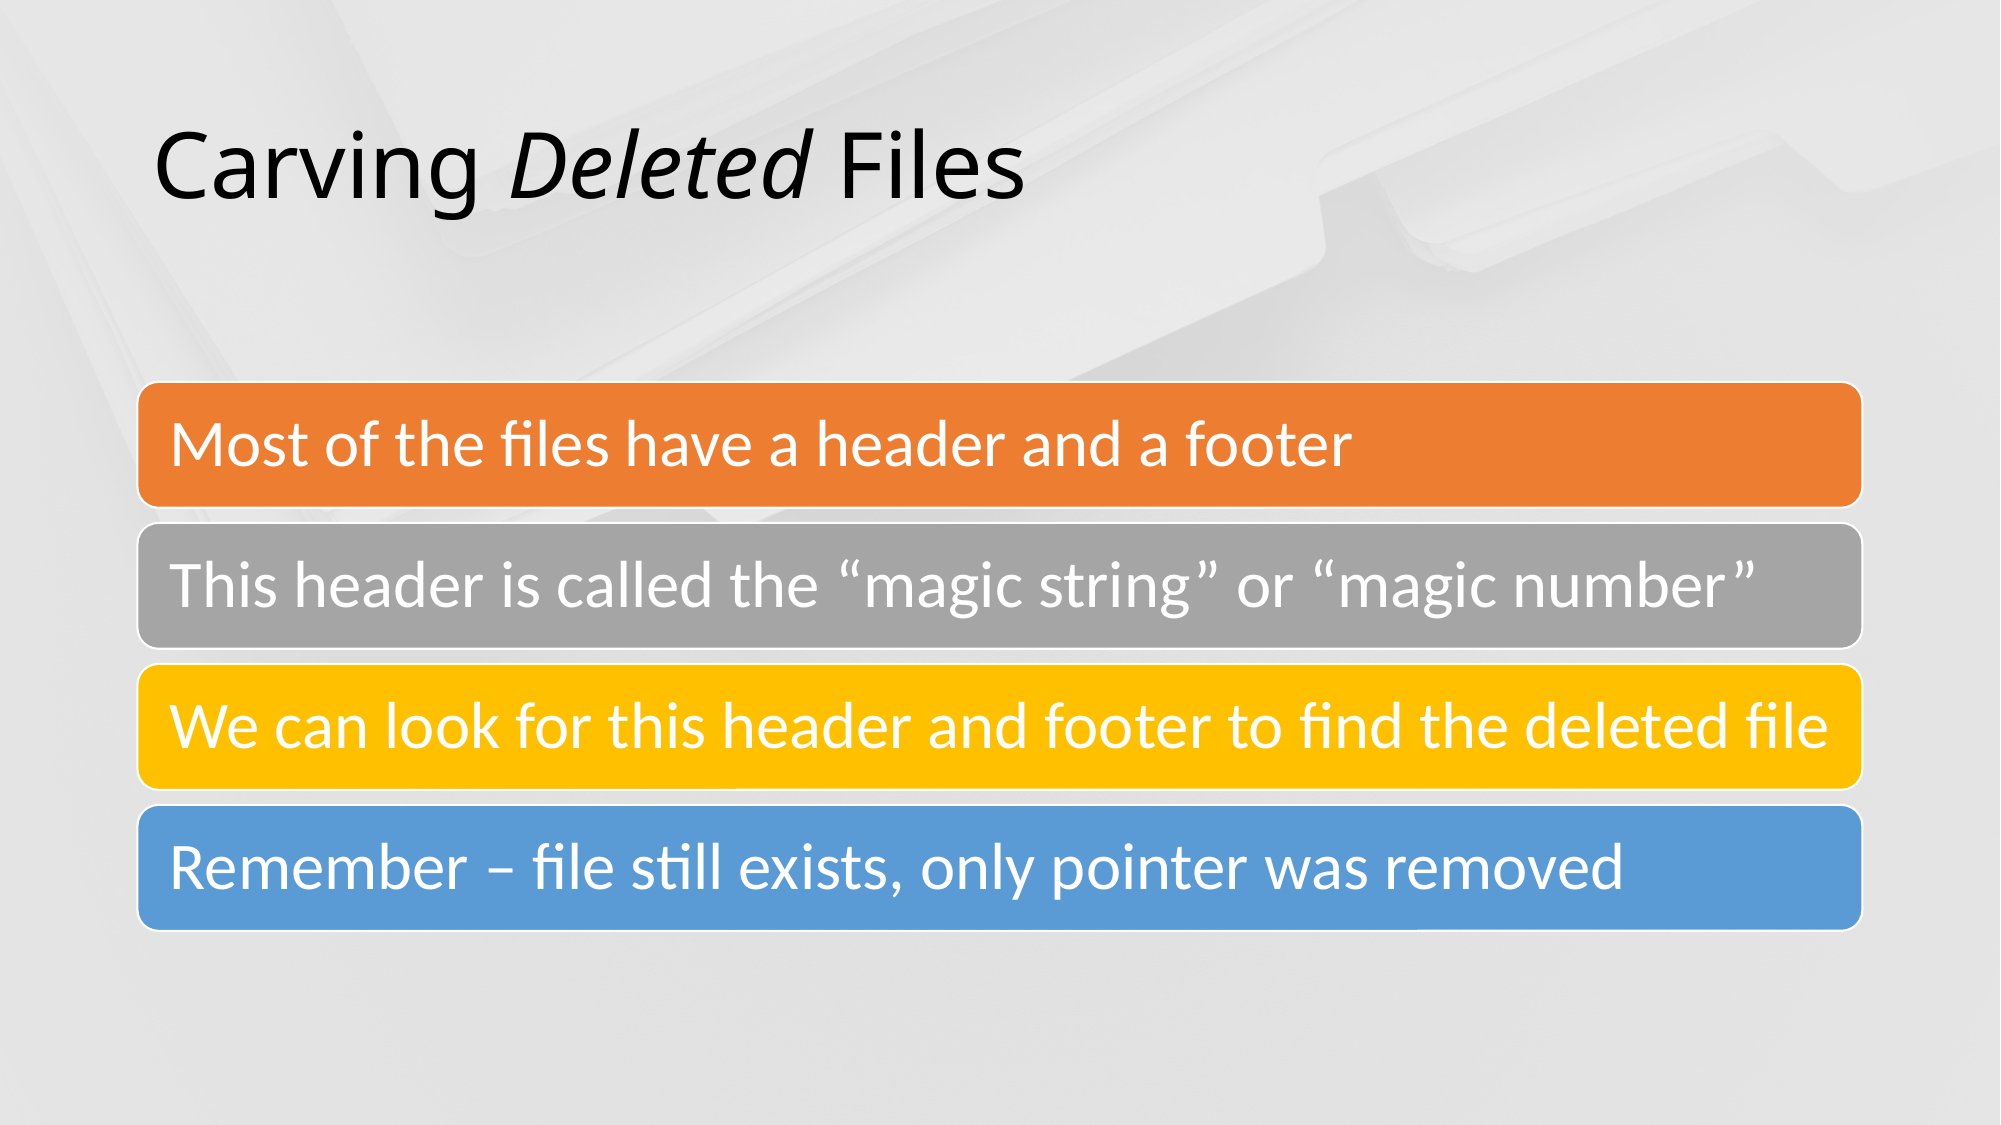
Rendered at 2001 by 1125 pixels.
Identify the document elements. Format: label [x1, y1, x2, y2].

picture [0, 0, 2000, 1125]
list [137, 299, 1863, 1014]
